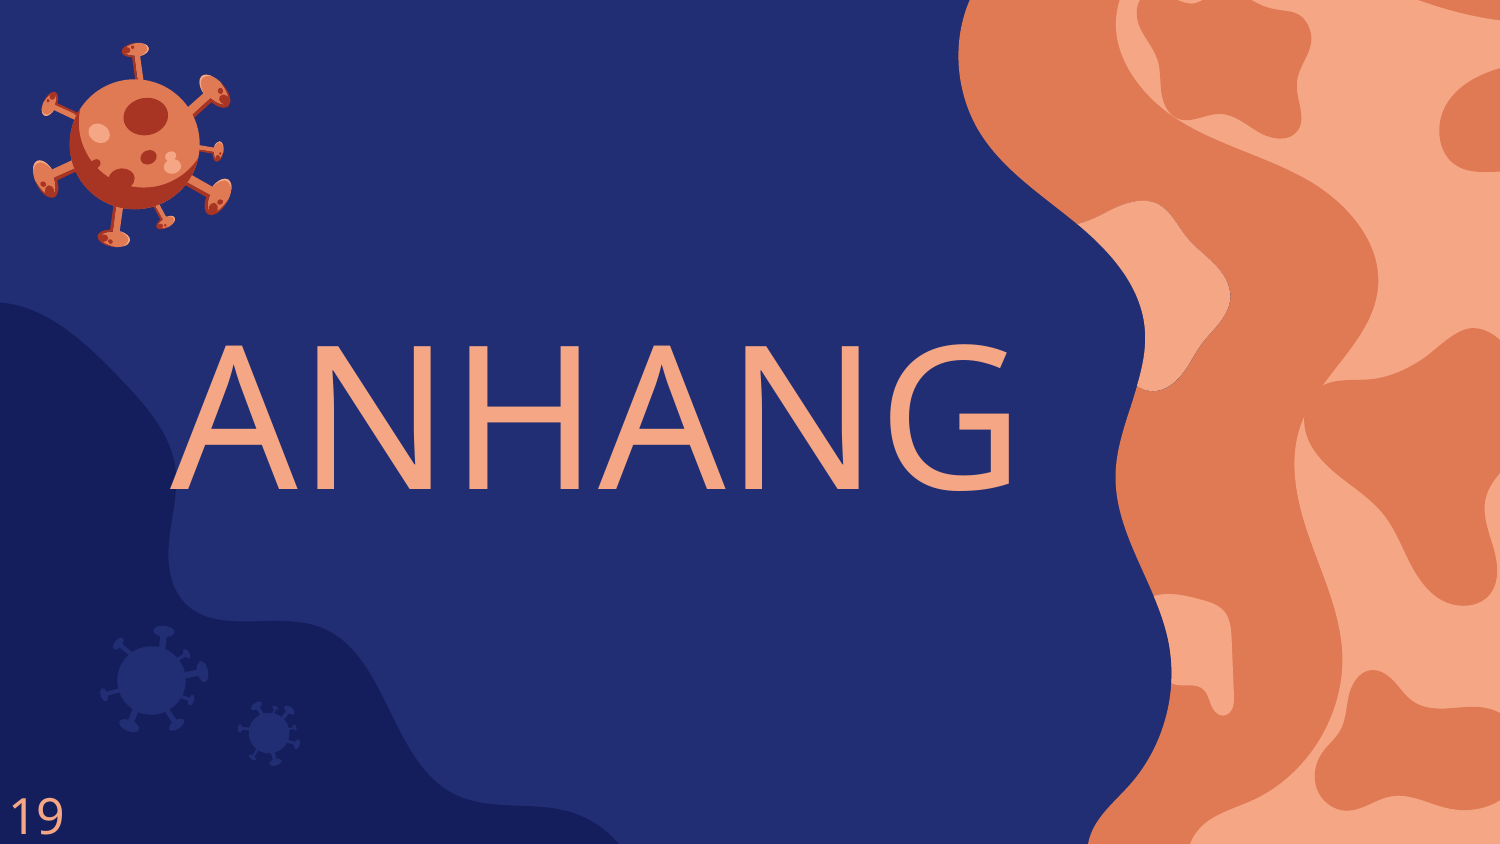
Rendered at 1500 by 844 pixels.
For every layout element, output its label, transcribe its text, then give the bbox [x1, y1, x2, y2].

text_box 19 [0, 777, 81, 844]
title ANHANG [74, 151, 1120, 668]
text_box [32, 42, 235, 248]
